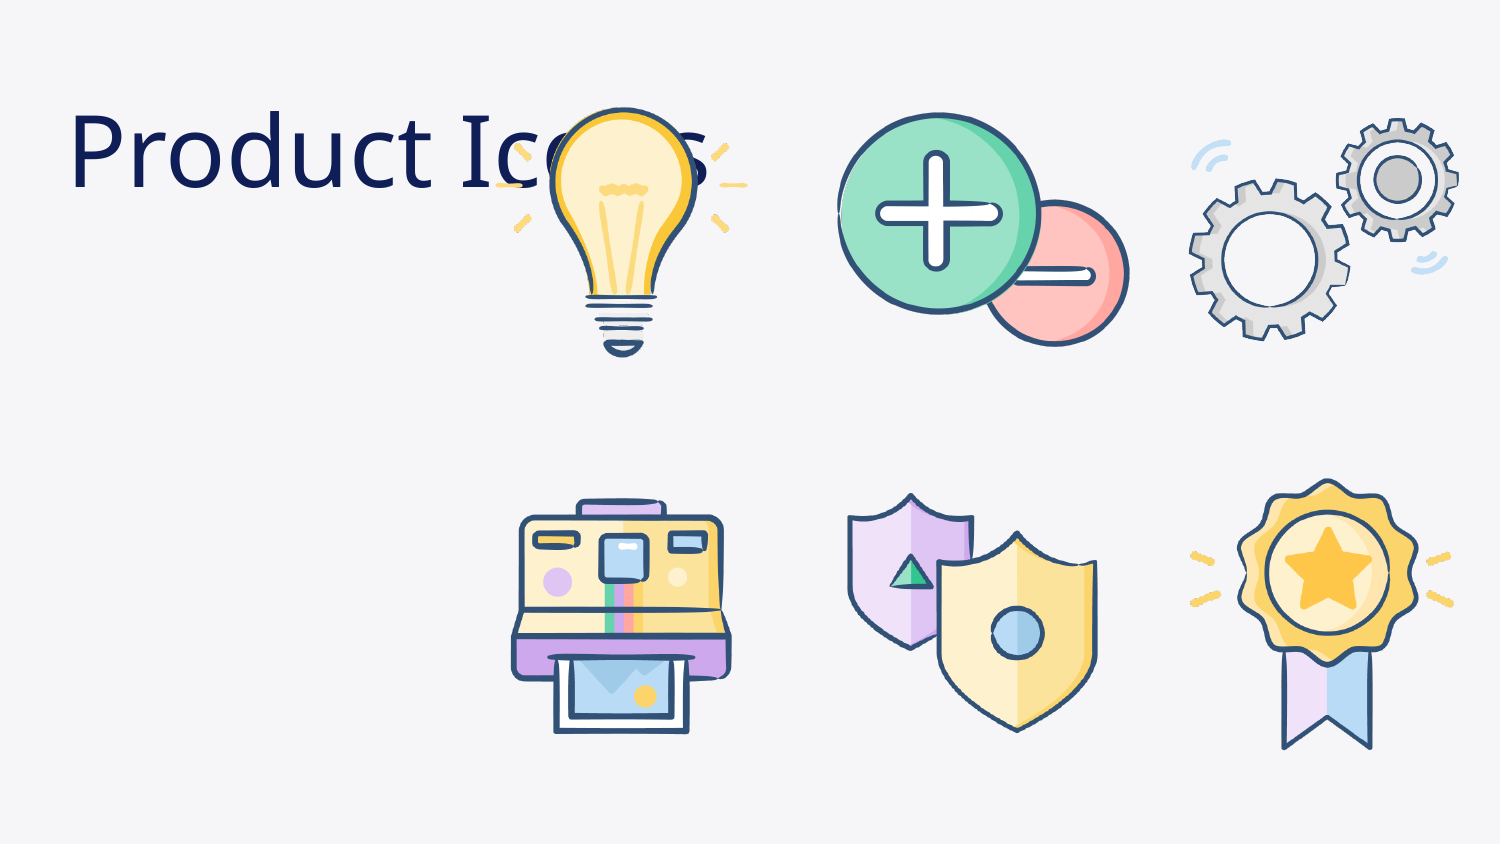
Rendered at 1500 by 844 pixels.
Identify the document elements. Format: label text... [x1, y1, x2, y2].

picture [444, 425, 1500, 802]
picture [444, 42, 1500, 417]
title Product Icons [51, 72, 439, 236]
